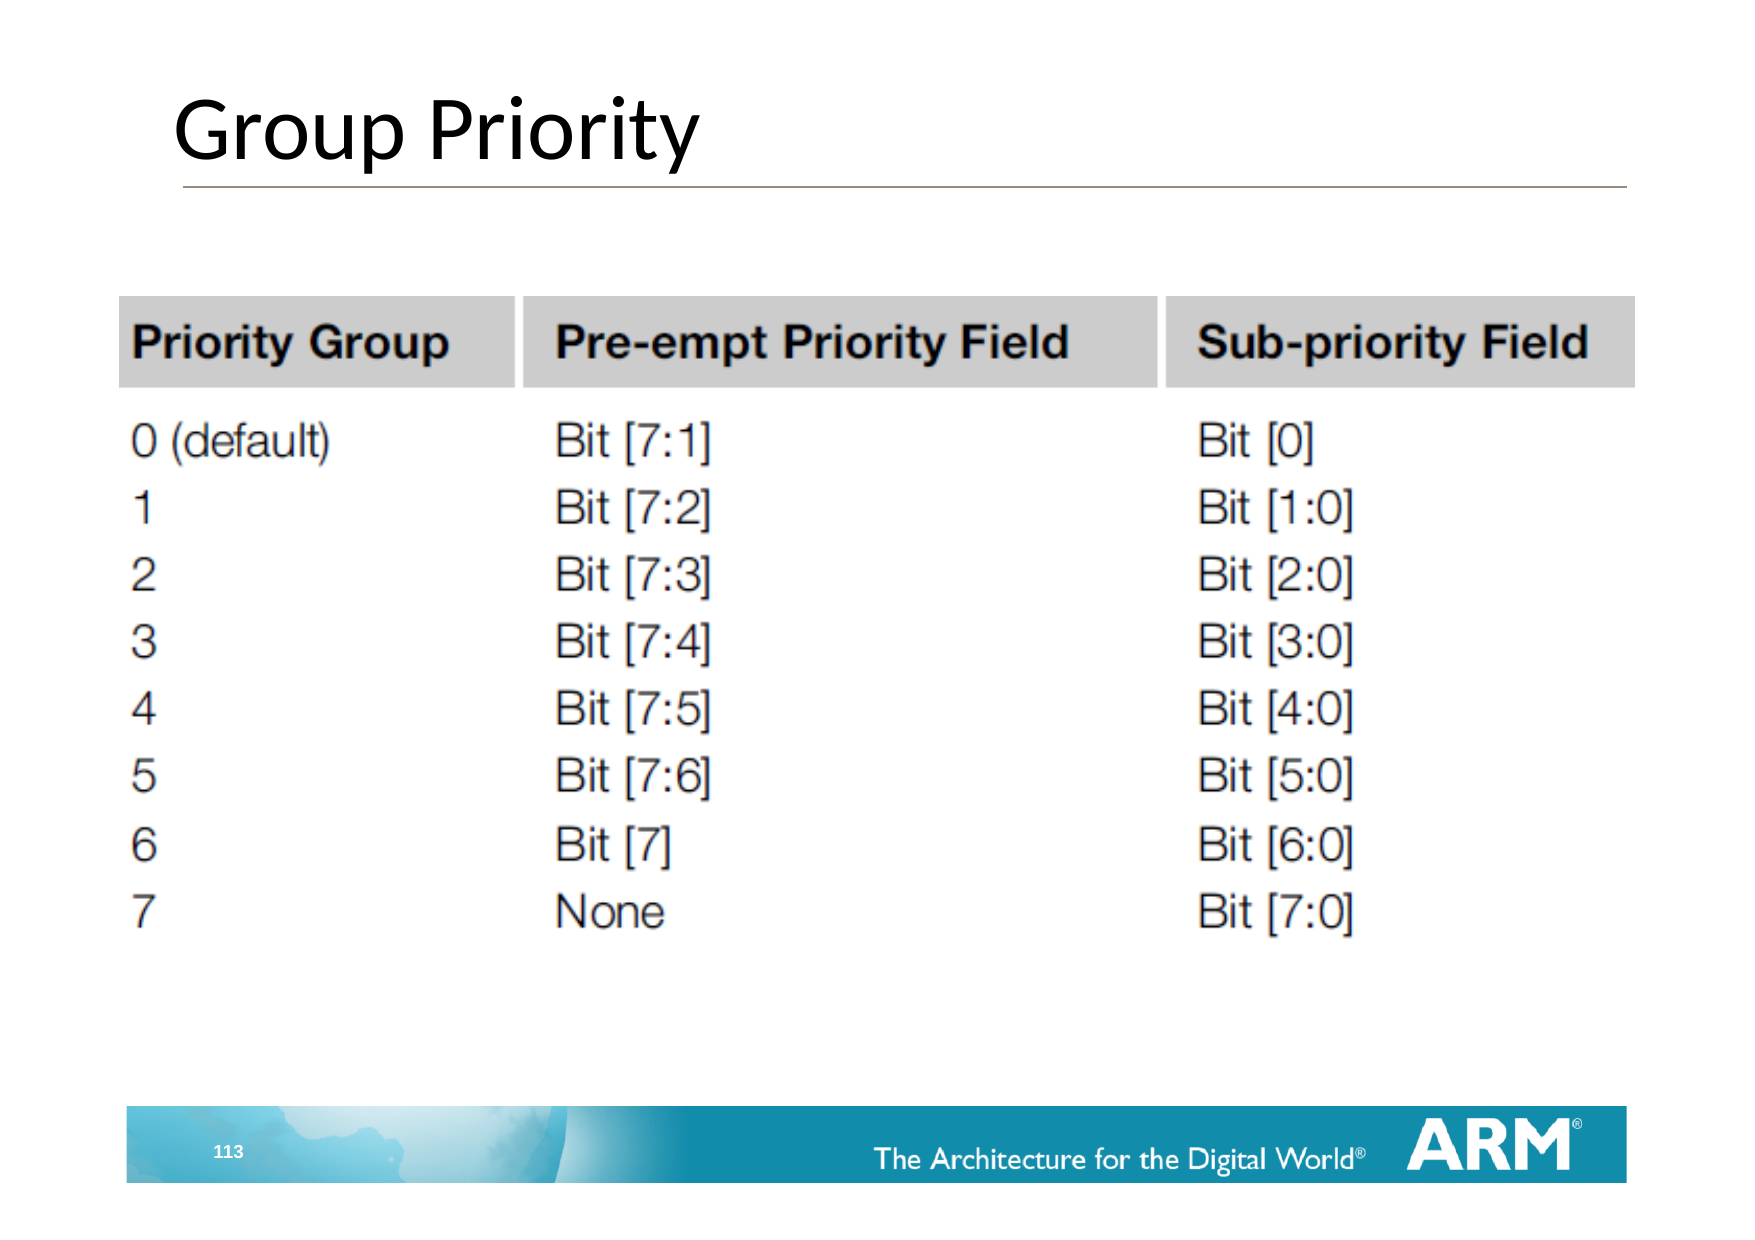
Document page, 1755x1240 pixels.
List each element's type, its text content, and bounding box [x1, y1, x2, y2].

picture [126, 1106, 1627, 1183]
picture [118, 296, 1636, 943]
title Group Priority [173, 80, 1581, 172]
slide_number 113 [198, 1139, 287, 1187]
